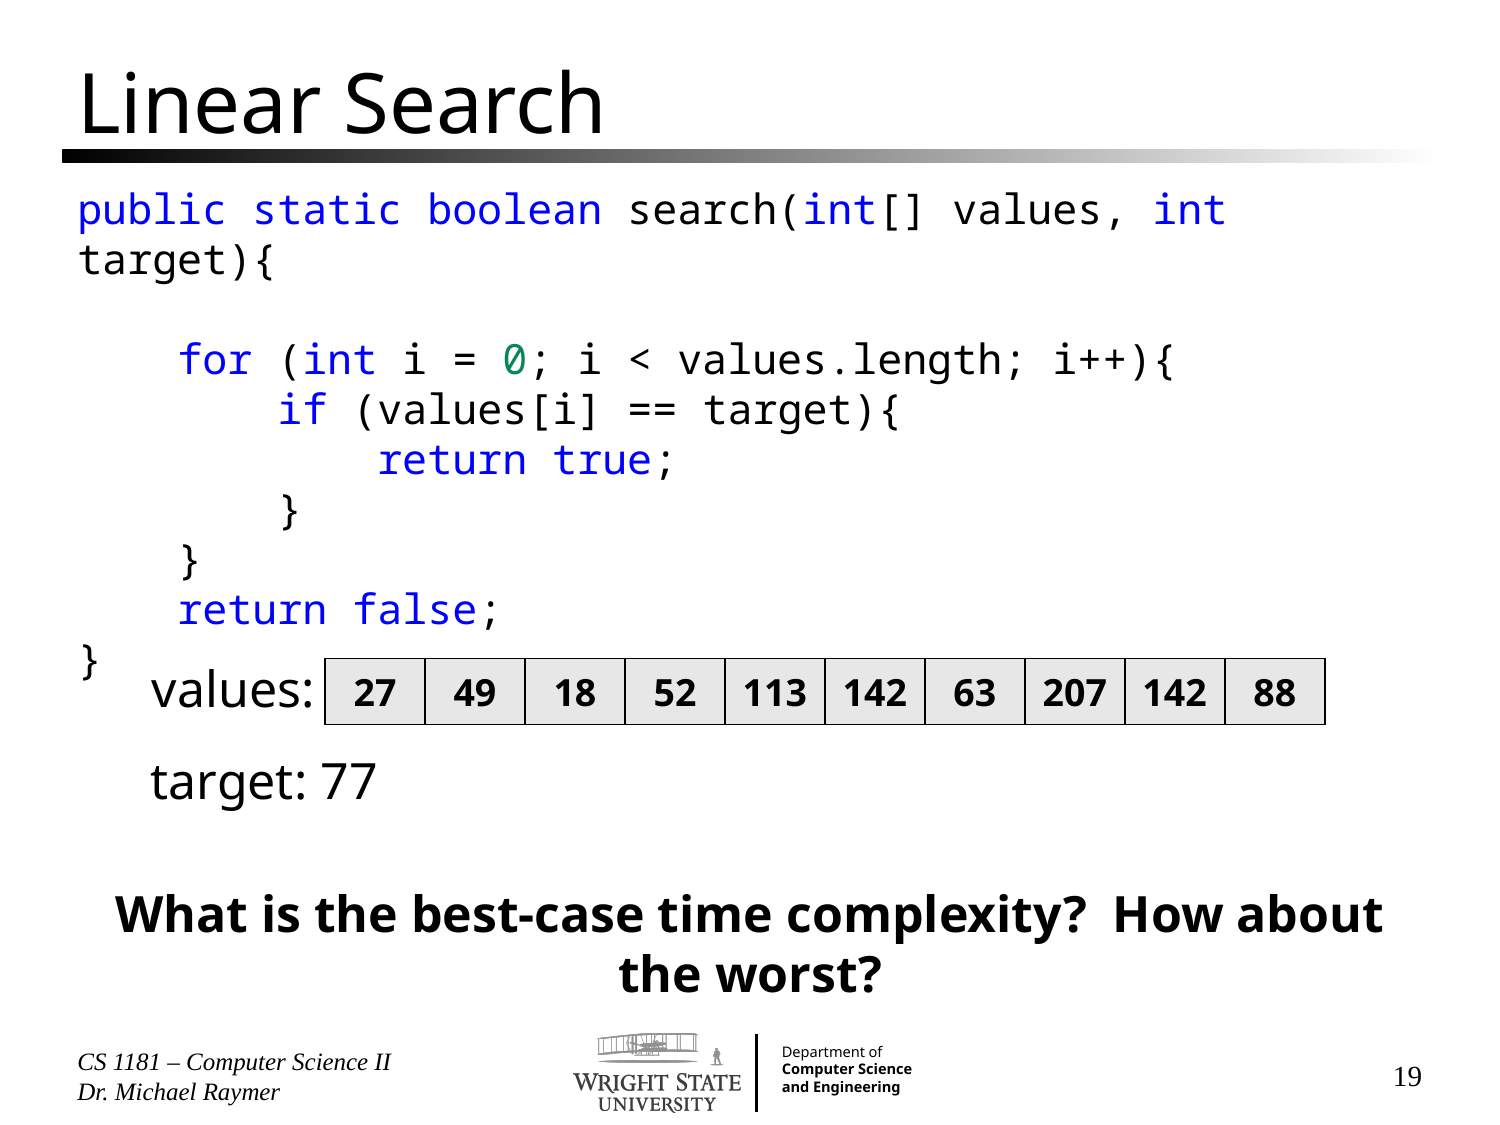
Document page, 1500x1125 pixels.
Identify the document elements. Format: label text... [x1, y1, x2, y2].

table_header 63 [926, 691, 1024, 724]
text_box target: 77 [136, 742, 393, 817]
text_box What is the best-case time complexity? How about the worst? [62, 874, 1438, 1010]
table_header 88 [1226, 691, 1324, 724]
table_header 142 [826, 691, 924, 724]
table_header 52 [626, 691, 724, 724]
table_header 27 [330, 691, 424, 724]
table_header 18 [526, 691, 624, 724]
table_header 142 [1126, 691, 1224, 724]
text_box values: [136, 691, 330, 725]
table_header 207 [1026, 691, 1124, 724]
table_header 49 [426, 691, 524, 724]
table_header 113 [726, 691, 824, 724]
text_box public static boolean search(int[] values, int target){ for (int i = 0; i < values.length; i++){ if (values[i] == target){ return true; } } return false; } [62, 146, 1438, 691]
title Linear Search [62, 50, 1438, 146]
footer CS 1181 – Computer Science II Dr. Michael Raymer [62, 1037, 438, 1113]
slide_number 19 [1125, 1037, 1438, 1113]
picture [573, 1033, 741, 1113]
